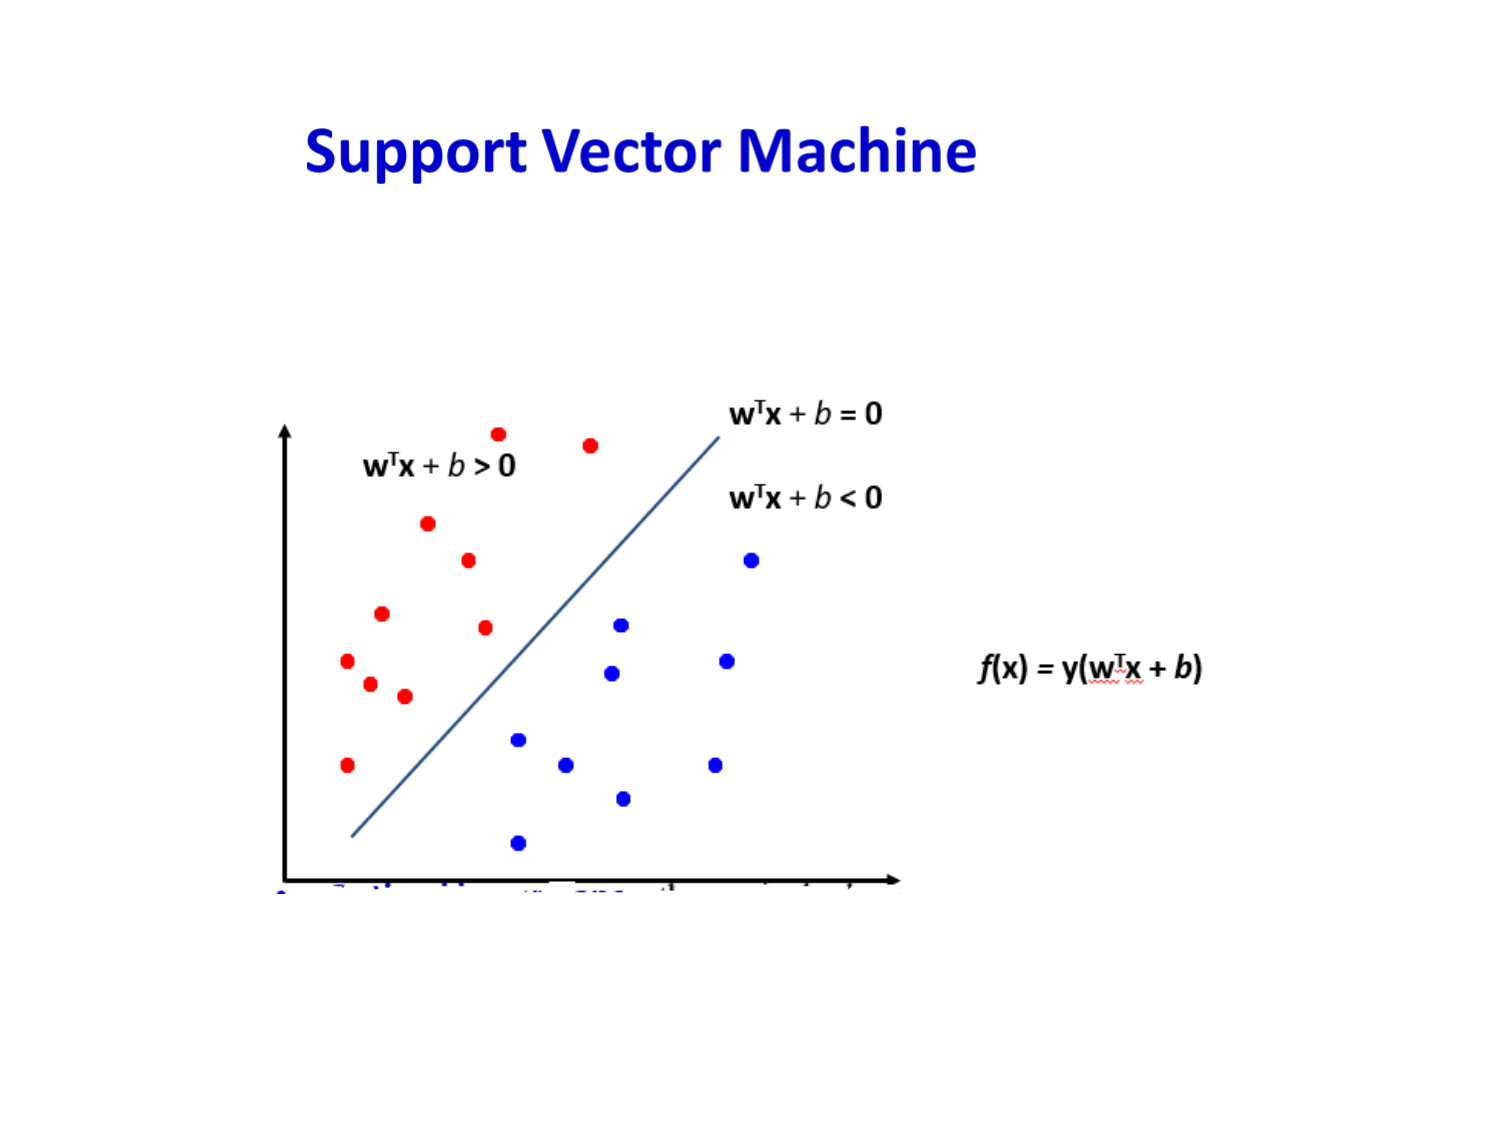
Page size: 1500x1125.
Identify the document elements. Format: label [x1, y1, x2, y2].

picture [206, 278, 1447, 894]
picture [263, 89, 1177, 232]
